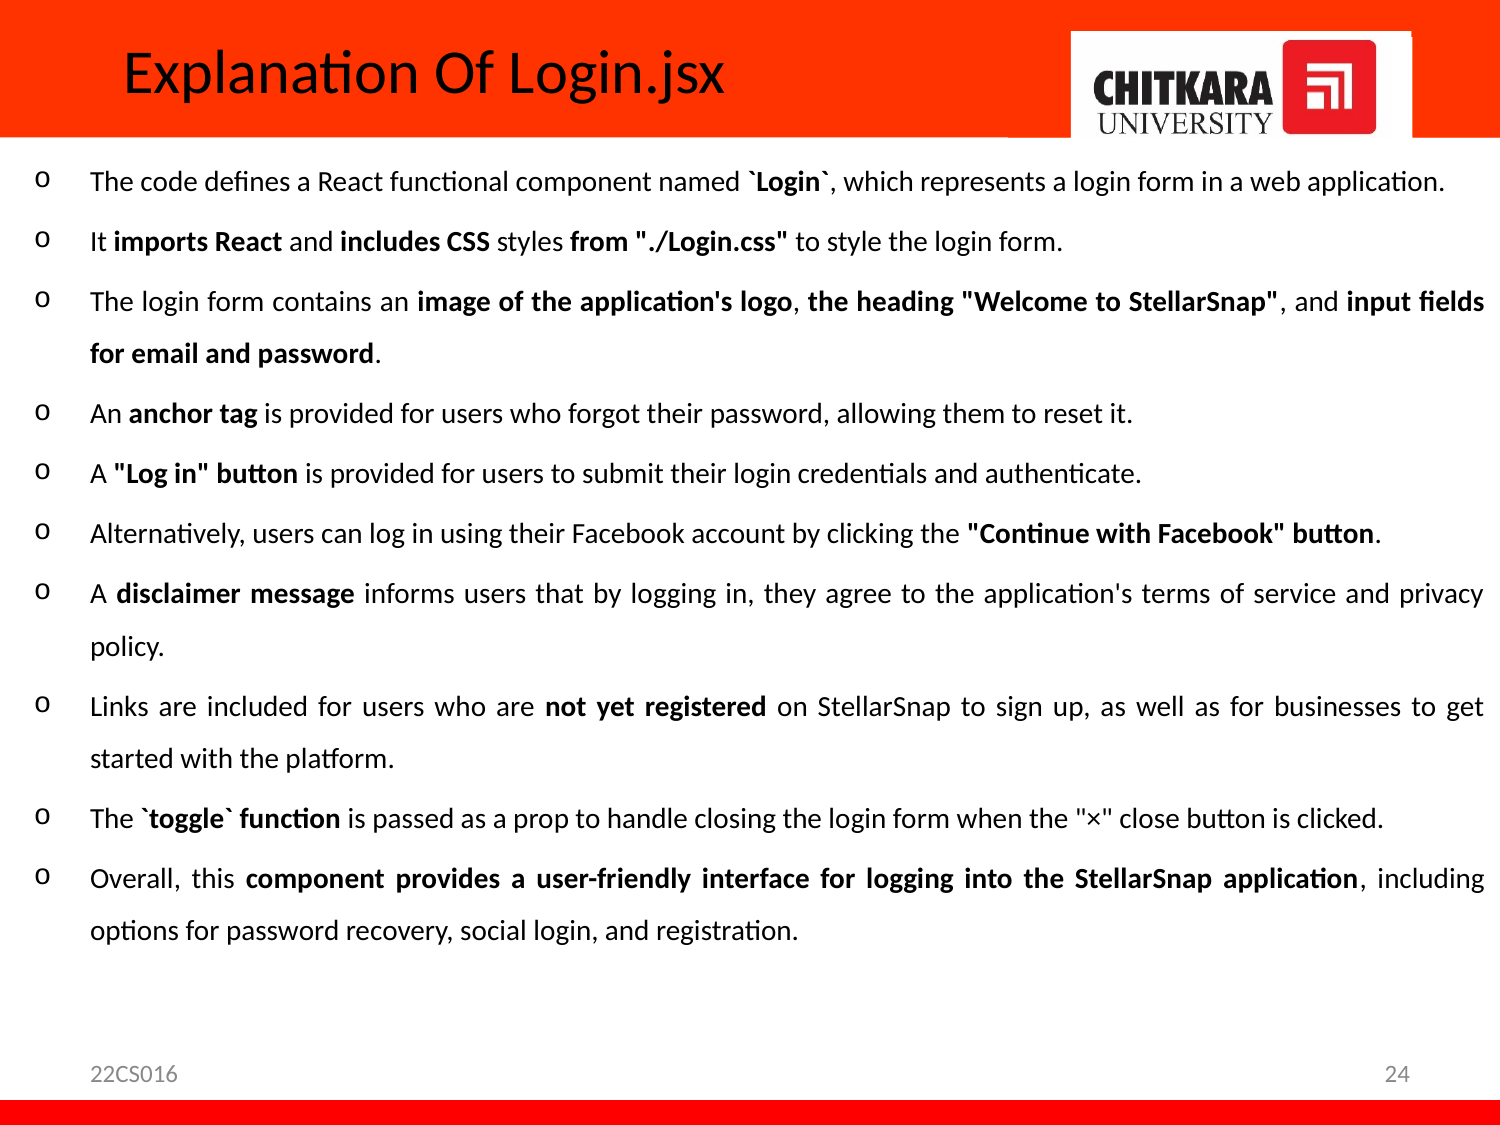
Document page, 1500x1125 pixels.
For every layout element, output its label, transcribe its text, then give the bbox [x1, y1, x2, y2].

title Explanation Of Login.jsx [108, 0, 1063, 137]
slide_number 24 [1074, 1062, 1425, 1103]
slide_number 22CS016 [75, 1062, 425, 1103]
list The code defines a React functional component named `Login`, which represents a login form in a web application. It imports React and includes CSS styles from "./Login.css" to style the login form. The login form contains an image of the application's logo, the heading "Welcome to StellarSnap", and input fields for email and password. An anchor tag is provided for users who forgot their password, allowing them to reset it. A "Log in" button is provided for users to submit their login credentials and authenticate. Alternatively, users can log in using their Facebook account by clicking the "Continue with Facebook" button. A disclaimer message informs users that by logging in, they agree to the application's terms of service and privacy policy. Links are included for users who are not yet registered on StellarSnap to sign up, as well as for businesses to get started with the platform. The `toggle` function is passed as a prop to handle closing the login form when the "×" close button is clicked. Overall, this component provides a user-friendly interface for logging into the StellarSnap application, including options for password recovery, social login, and registration. [0, 137, 1500, 1062]
picture [1074, 37, 1391, 137]
